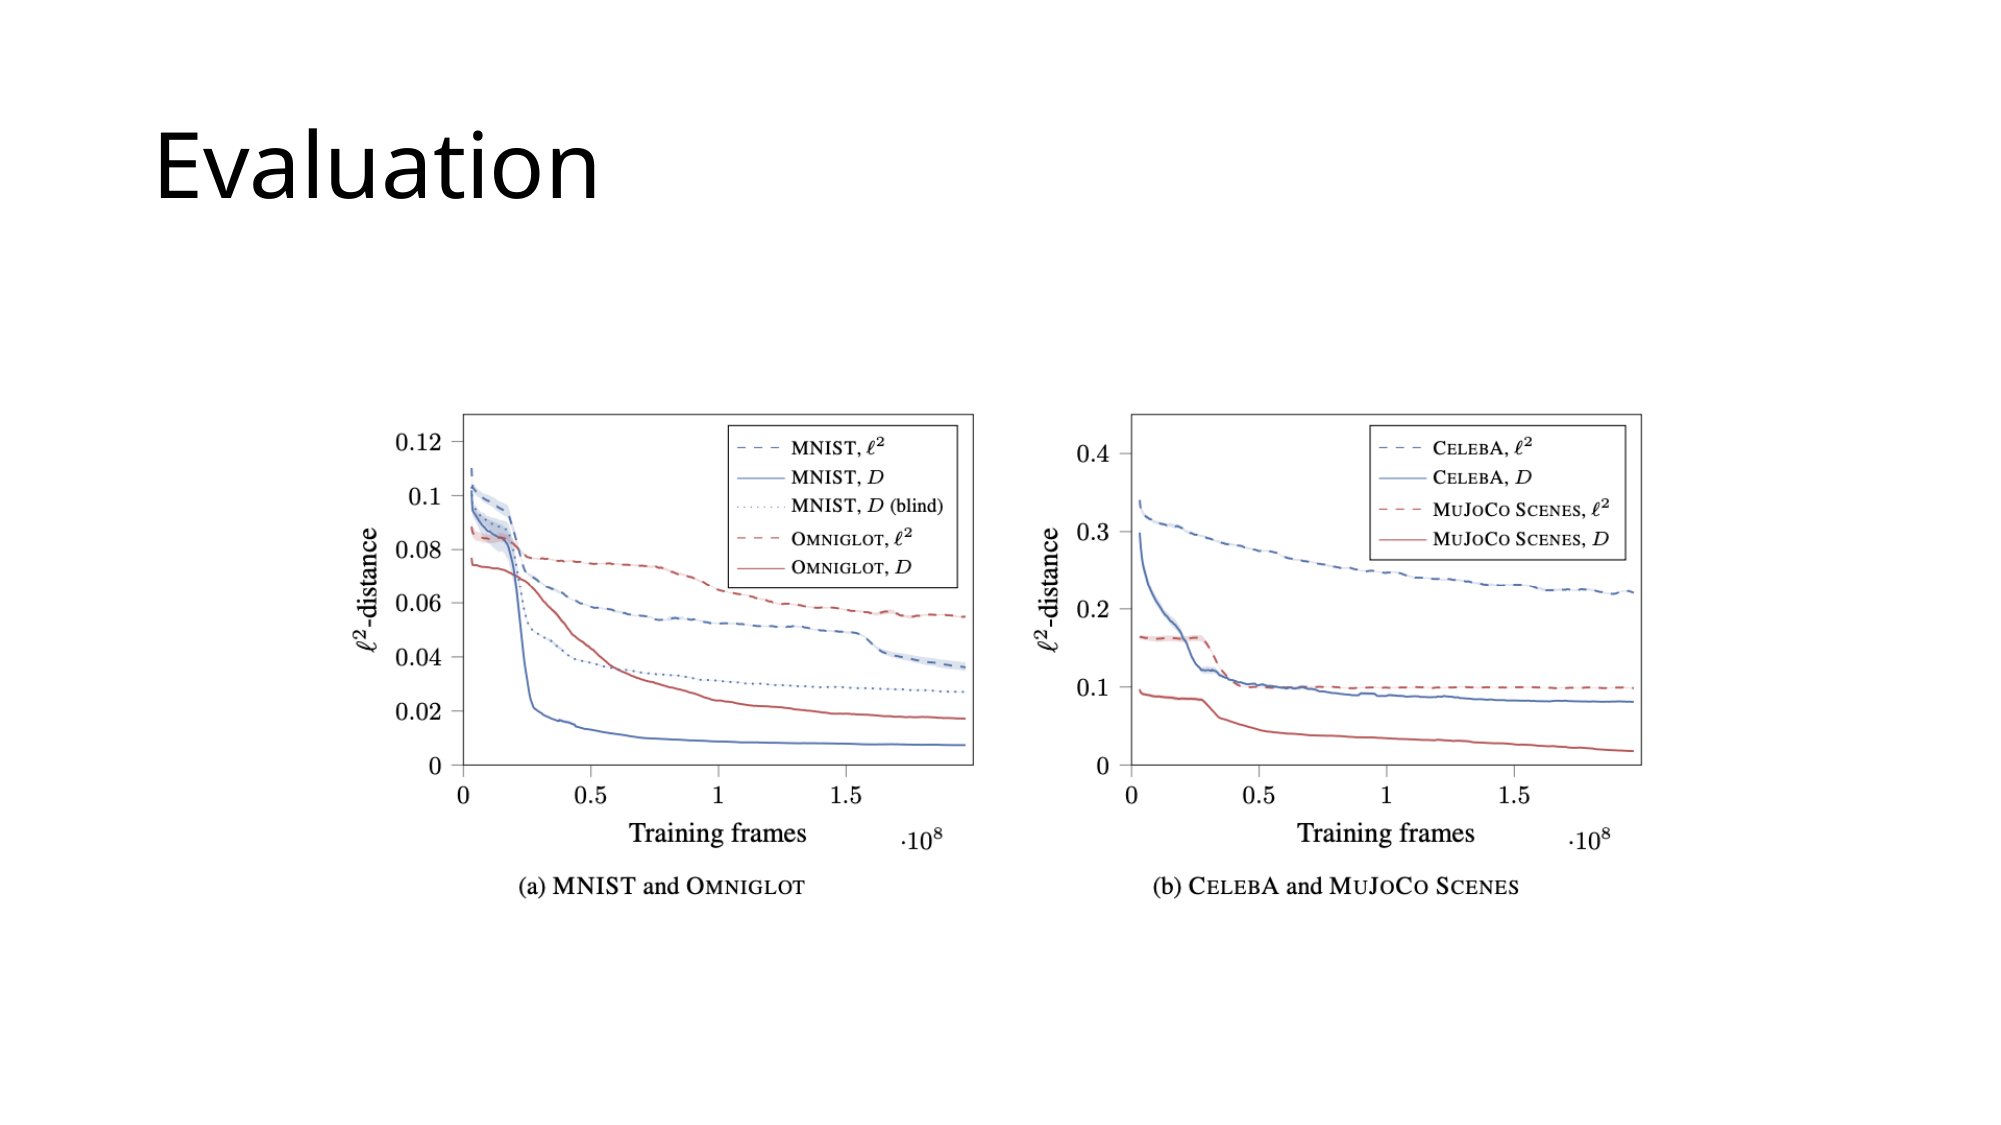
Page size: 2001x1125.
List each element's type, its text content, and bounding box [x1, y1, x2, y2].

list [313, 396, 1687, 916]
title Evaluation [137, 59, 1863, 278]
